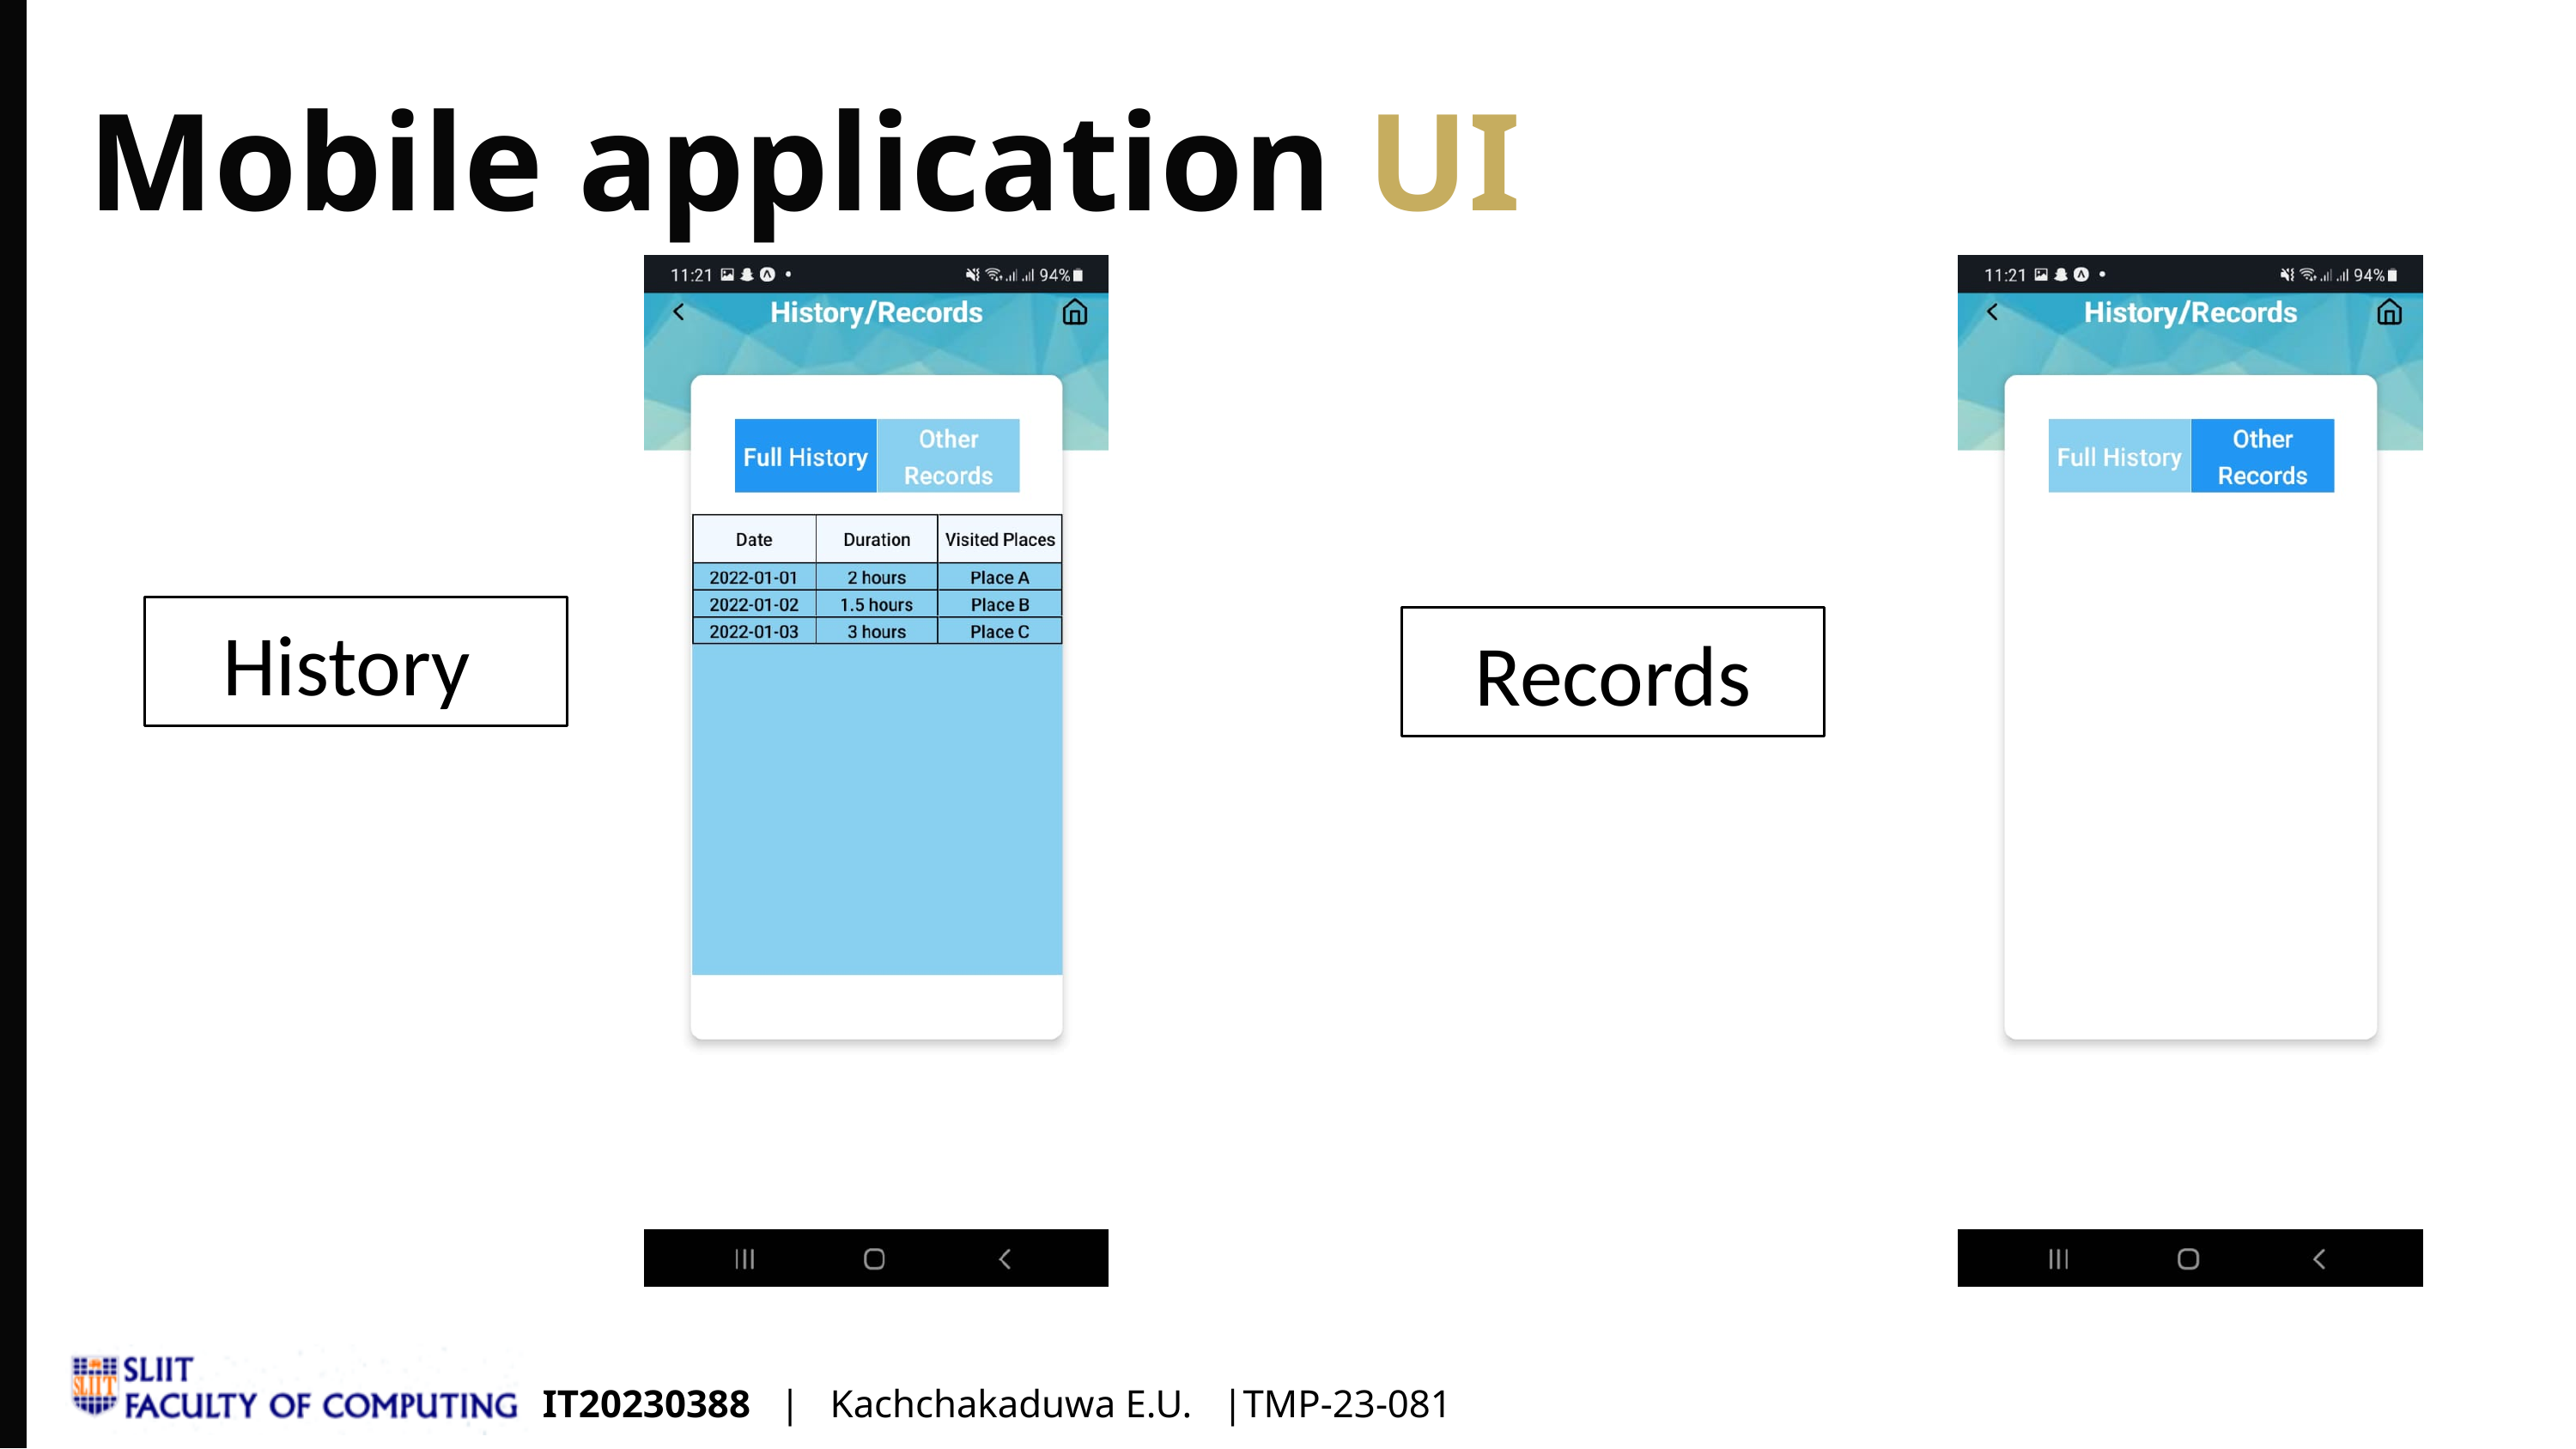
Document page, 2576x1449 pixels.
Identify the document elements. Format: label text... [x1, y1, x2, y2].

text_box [144, 143, 1959, 380]
picture [643, 255, 1109, 1288]
picture [1958, 255, 2423, 1288]
text_box Mobile application UI [440, 44, 1902, 142]
text_box IT20230388 | Kachchakaduwa E.U. |TMP-23-081 [532, 1361, 1825, 1439]
picture [64, 1327, 531, 1435]
text_box History [440, 597, 568, 726]
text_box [0, 0, 435, 1449]
text_box Records [1401, 607, 1825, 737]
